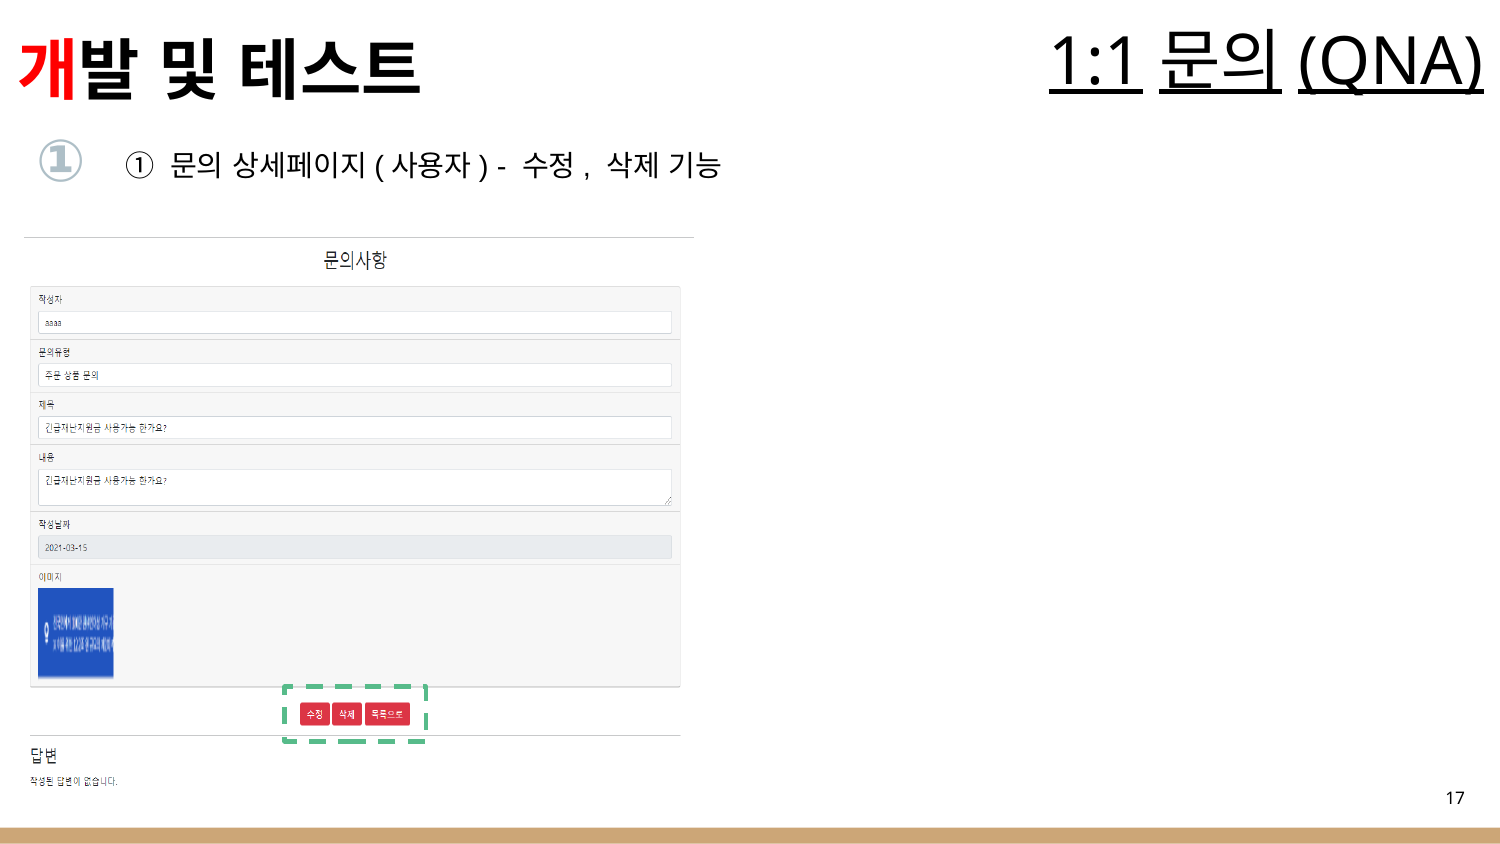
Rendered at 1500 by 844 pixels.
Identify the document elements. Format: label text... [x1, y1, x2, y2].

title 1:1문의(QNA) [101, 0, 1499, 126]
slide_number 17 [1428, 764, 1480, 830]
picture [23, 231, 694, 815]
text_box ① [0, 115, 123, 201]
text_box ① 문의 상세페이지(사용자) - 수정, 삭제 기능 [110, 140, 738, 190]
text_box 개발 및 테스트 [2, 12, 101, 115]
